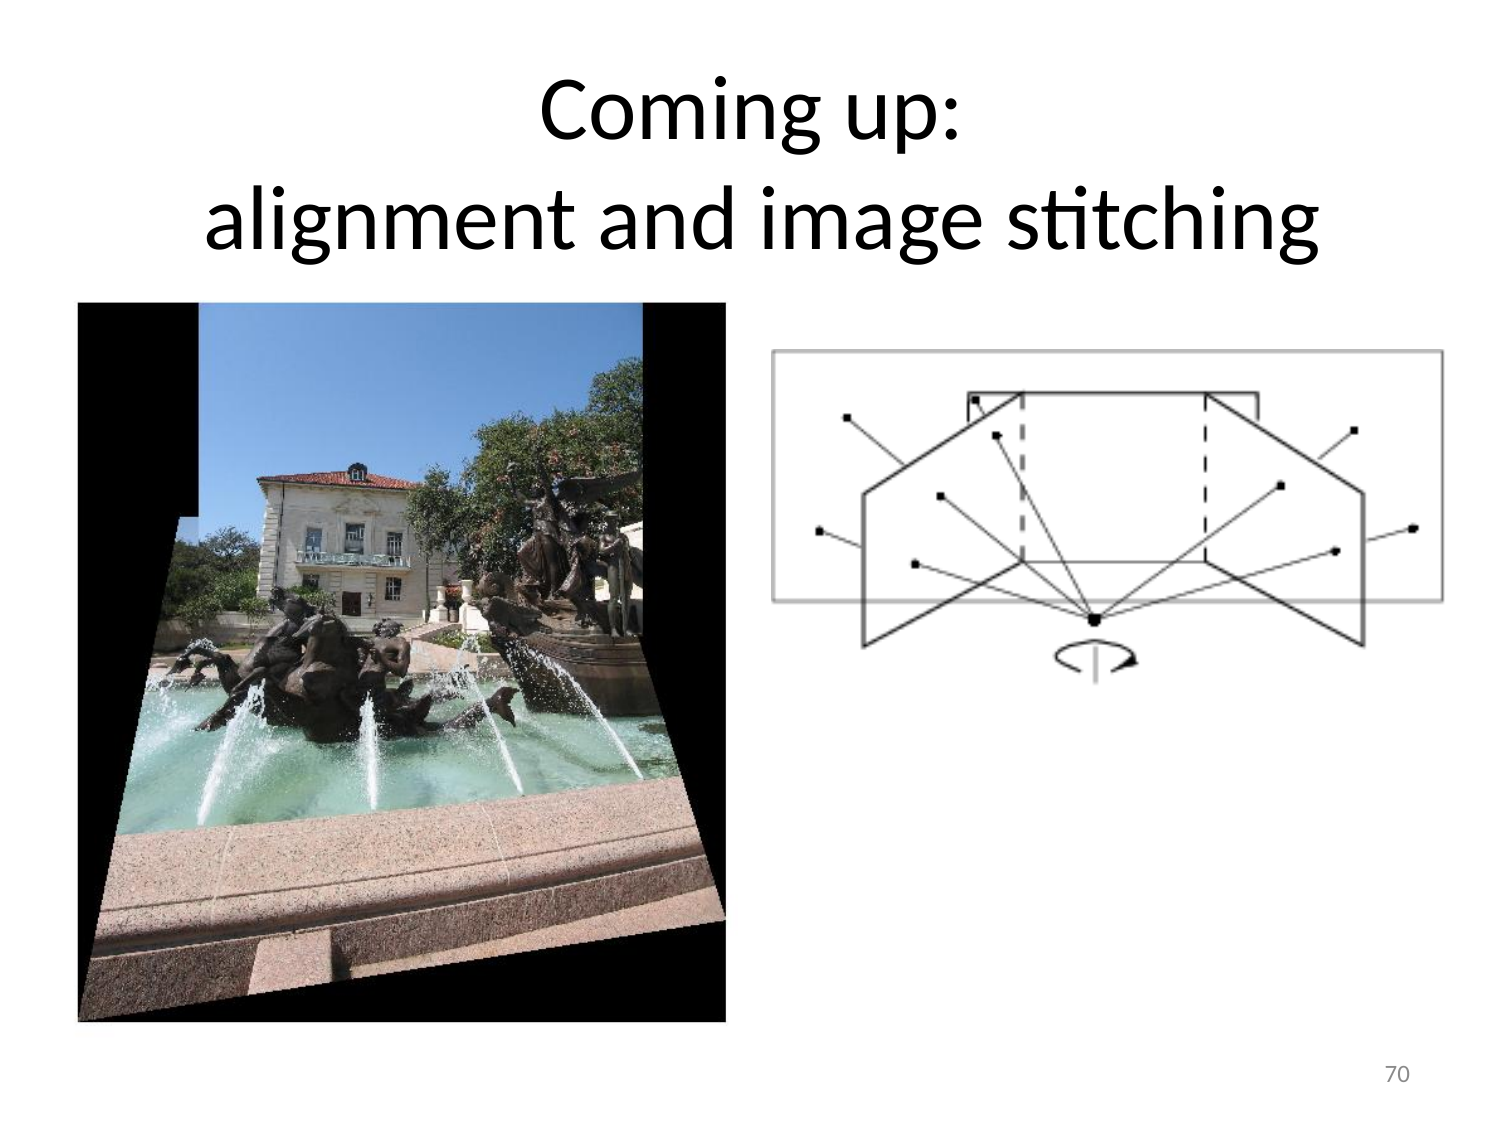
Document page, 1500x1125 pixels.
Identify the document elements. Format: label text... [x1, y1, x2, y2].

title Coming up: alignment and image stitching [125, 37, 1400, 279]
picture [771, 349, 1447, 688]
picture [62, 300, 738, 1038]
slide_number 70 [1074, 1042, 1425, 1103]
